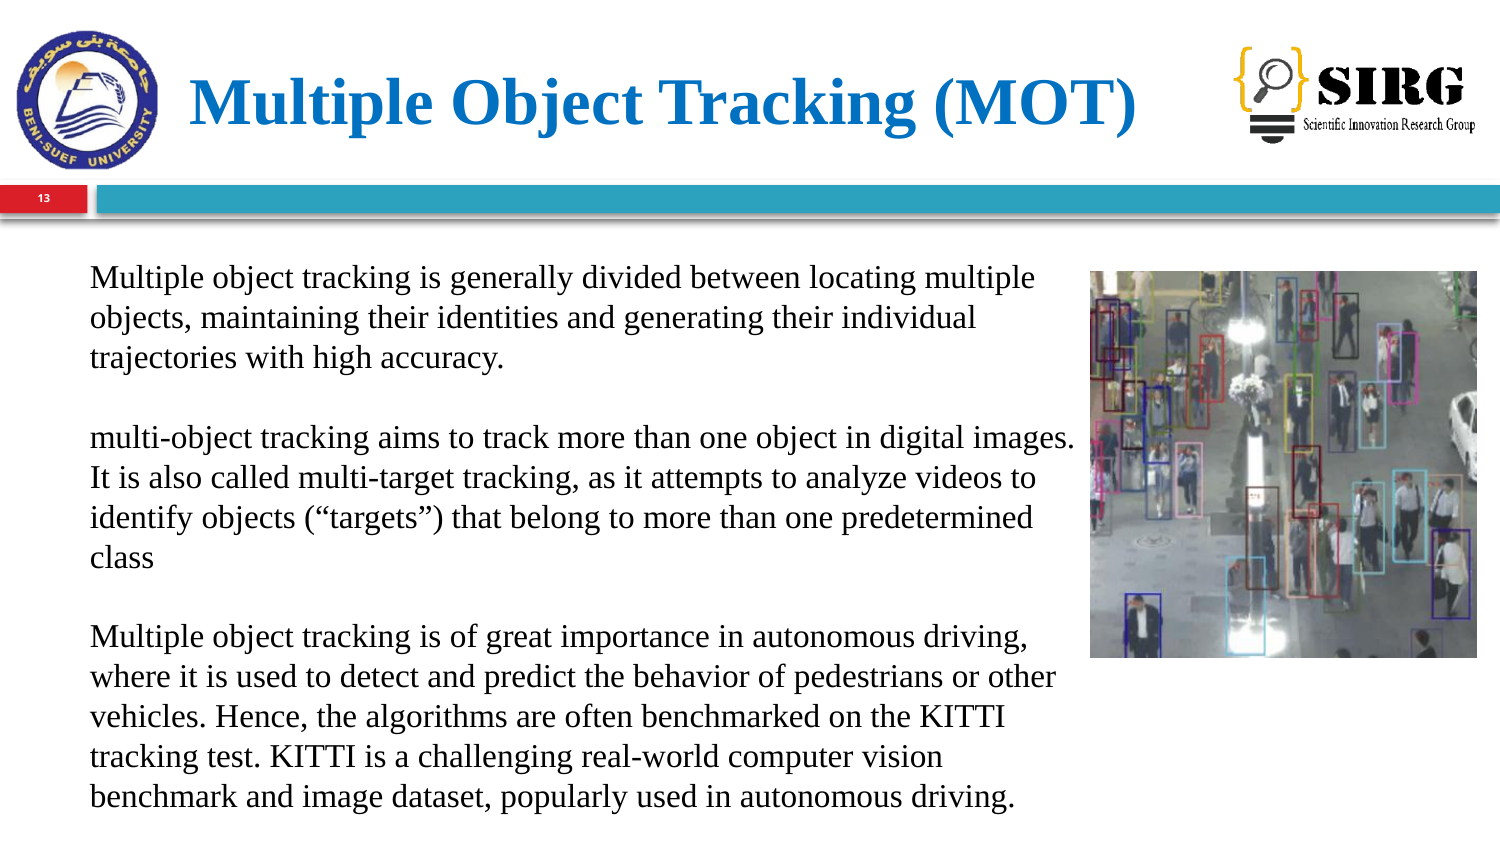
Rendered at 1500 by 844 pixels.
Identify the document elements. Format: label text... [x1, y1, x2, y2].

text_box Multiple object tracking is generally divided between locating multiple objects, maintaining their identities and generating their individual trajectories with high accuracy. multi-object tracking aims to track more than one object in digital images. It is also called multi-target tracking, as it attempts to analyze videos to identify objects (“targets”) that belong to more than one predetermined class Multiple object tracking is of great importance in autonomous driving, where it is used to detect and predict the behavior of pedestrians or other vehicles. Hence, the algorithms are often benchmarked on the KITTI tracking test. KITTI is a challenging real-world computer vision benchmark and image dataset, popularly used in autonomous driving. [74, 247, 1093, 822]
slide_number 13 [0, 184, 88, 215]
picture [15, 29, 160, 173]
picture [1090, 271, 1477, 658]
picture [1199, 0, 1500, 200]
text_box Multiple Object Tracking (MOT) [174, 45, 1188, 146]
